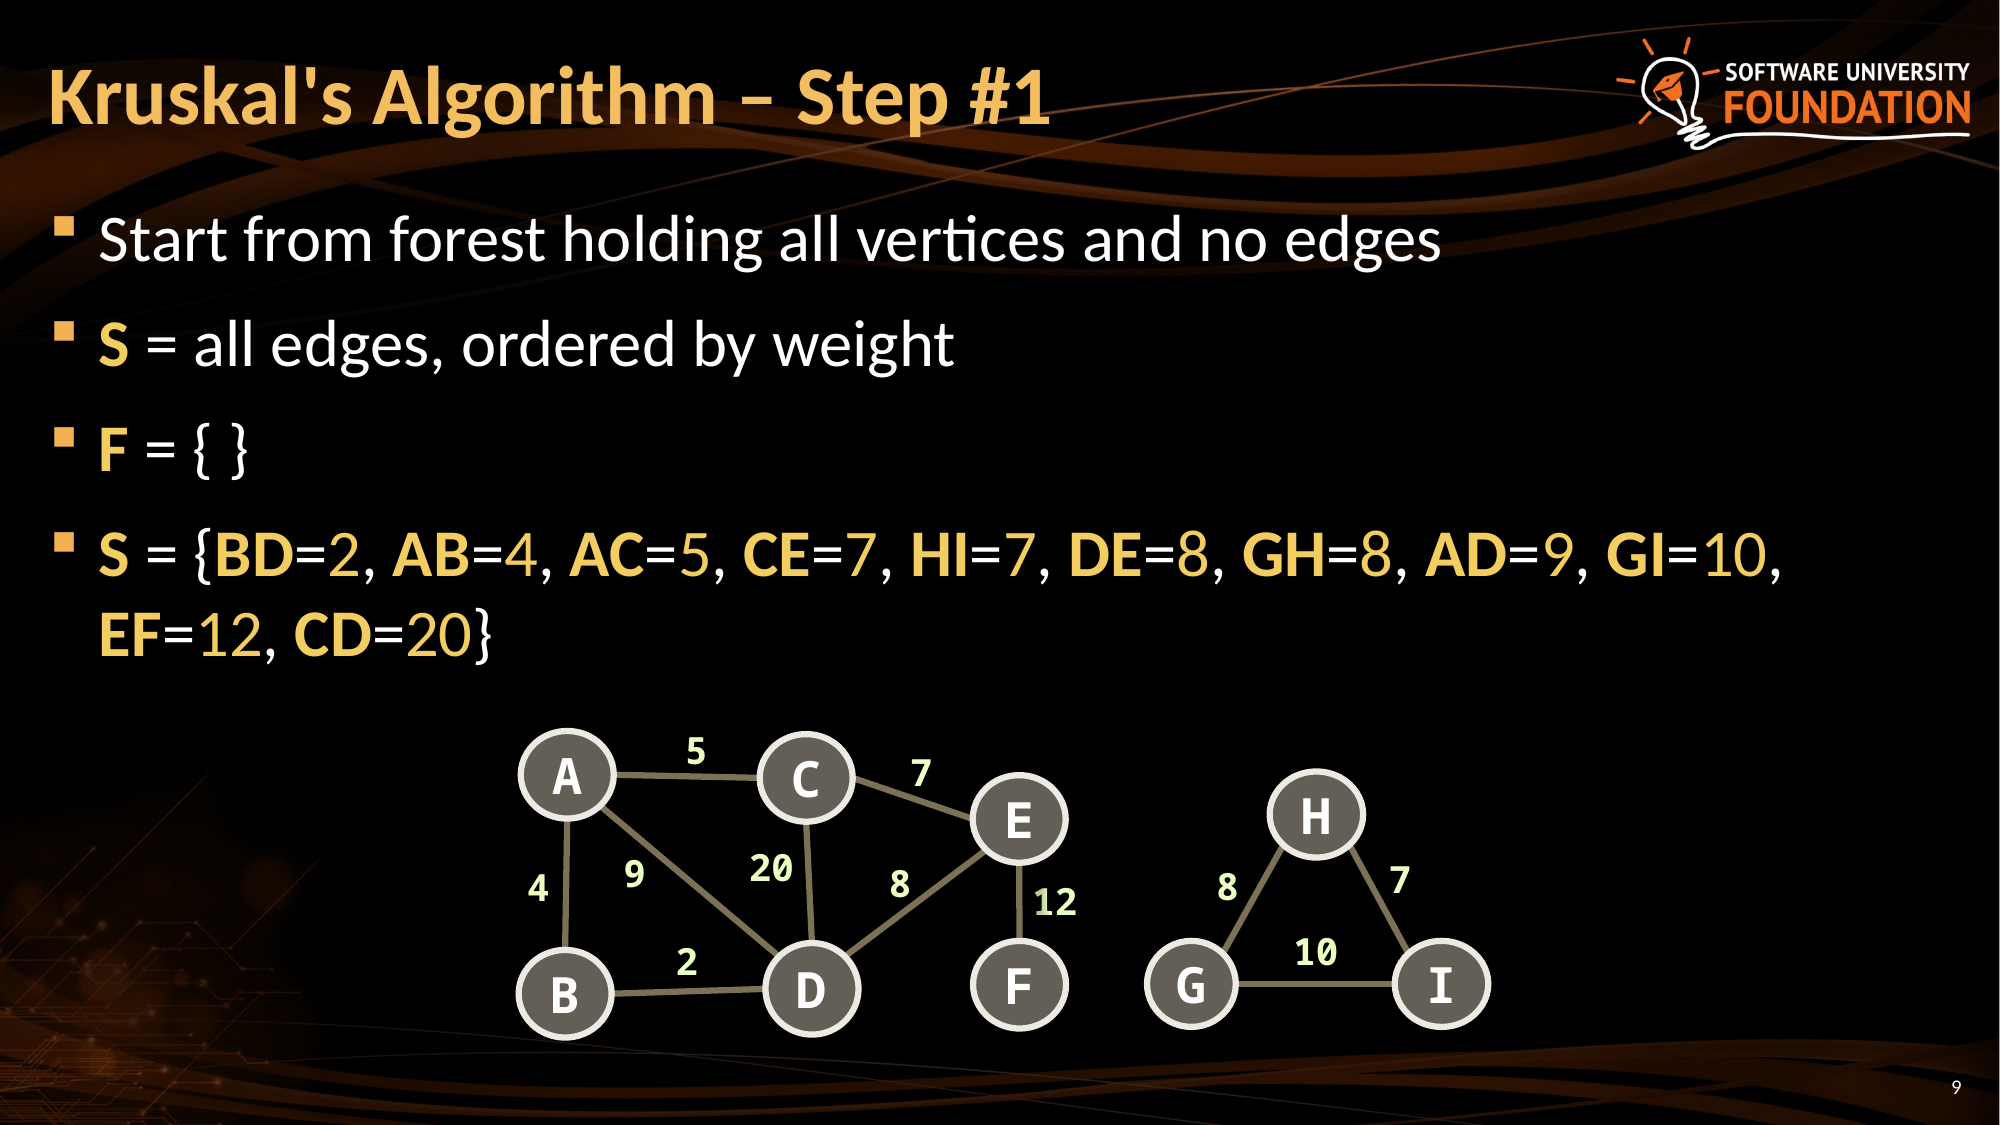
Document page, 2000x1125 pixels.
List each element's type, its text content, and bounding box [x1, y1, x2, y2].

list Start from forest holding all vertices and no edges S = all edges, ordered by weight F = { } S = {BD=2, AB=4, AC=5, CE=7, HI=7, DE=8, GH=8, AD=9, GI=10, EF=12, CD=20} [31, 188, 1968, 1103]
picture [0, 0, 2000, 1125]
title Kruskal's Algorithm – Step #1 [30, 6, 1602, 189]
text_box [512, 719, 1489, 1038]
